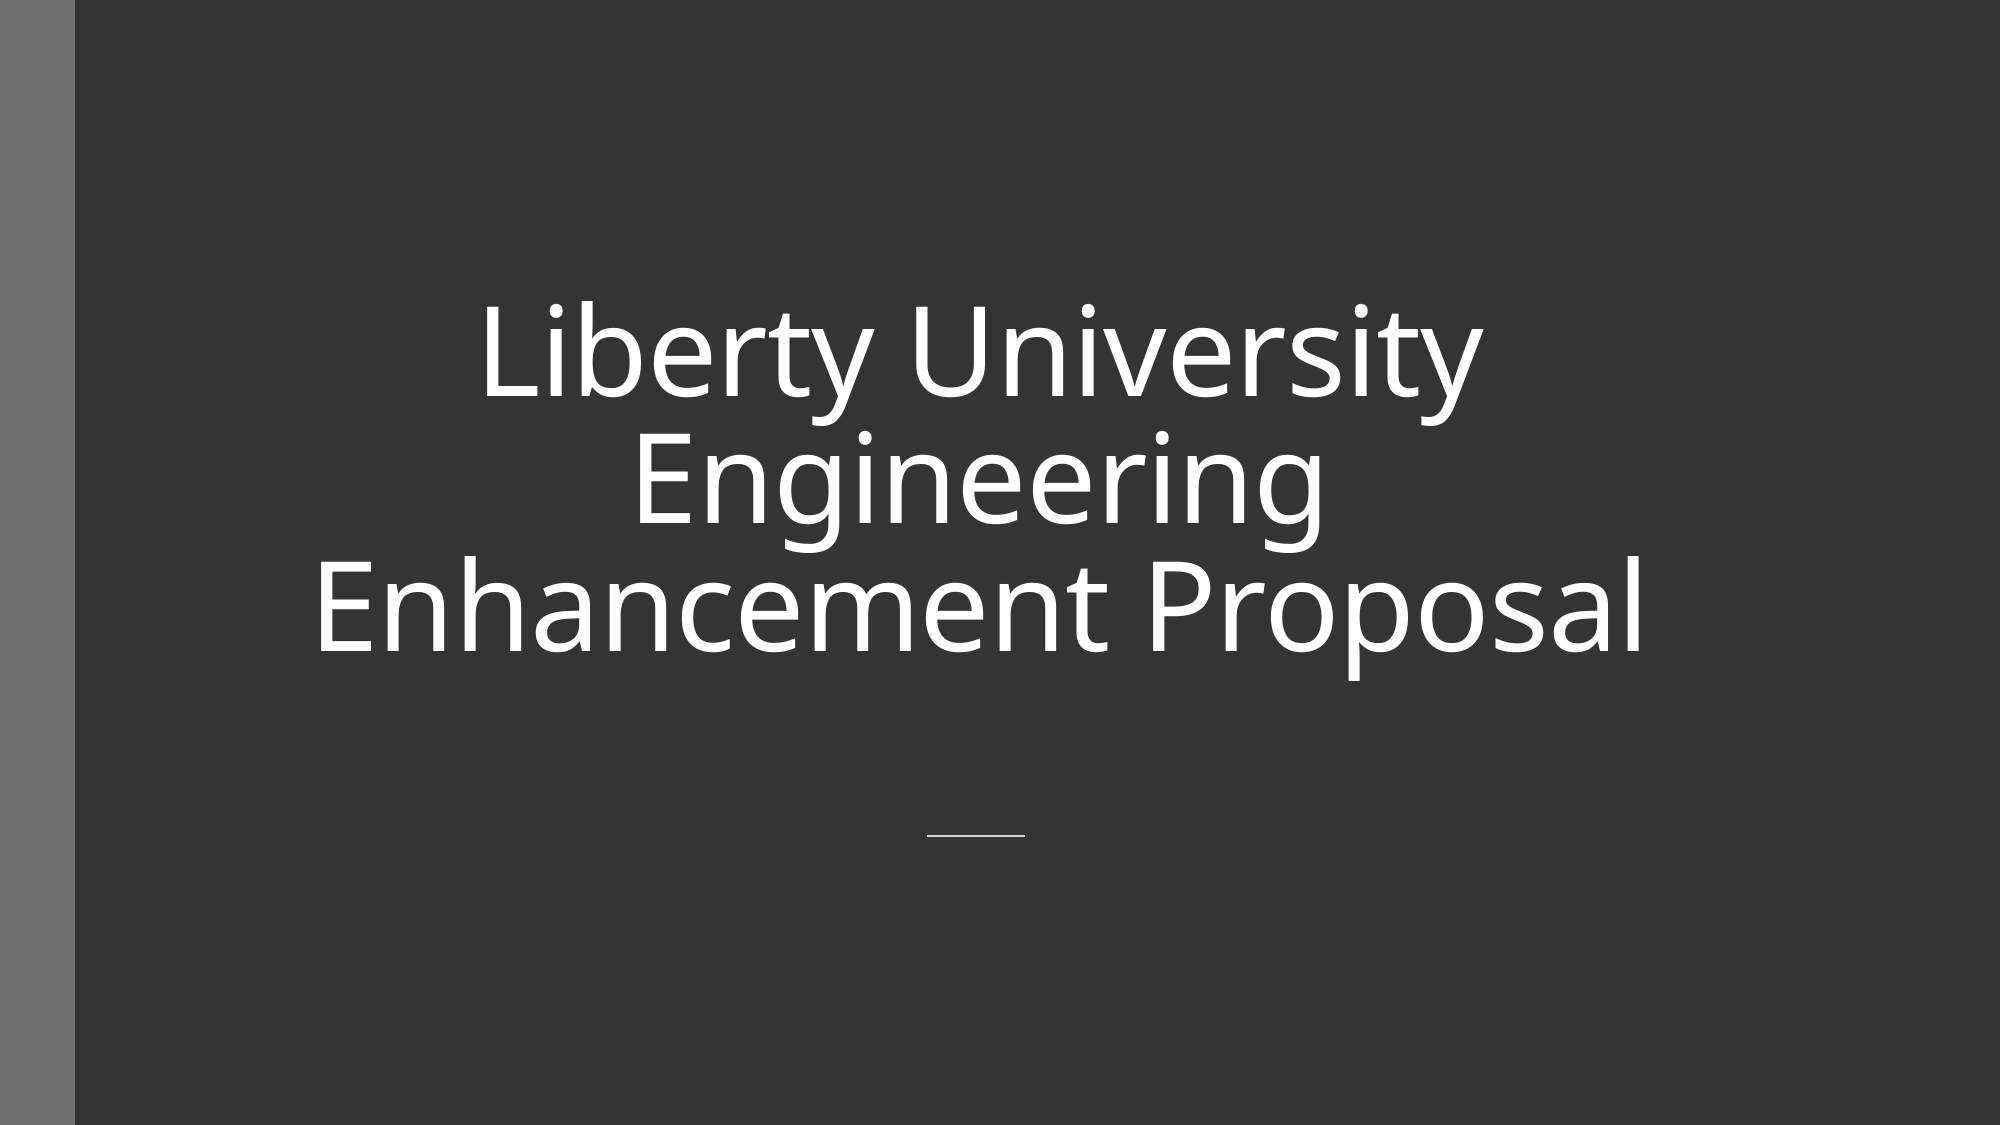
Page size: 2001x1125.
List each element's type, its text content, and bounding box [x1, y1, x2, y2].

title Liberty University Engineering Enhancement Proposal [206, 168, 1752, 803]
